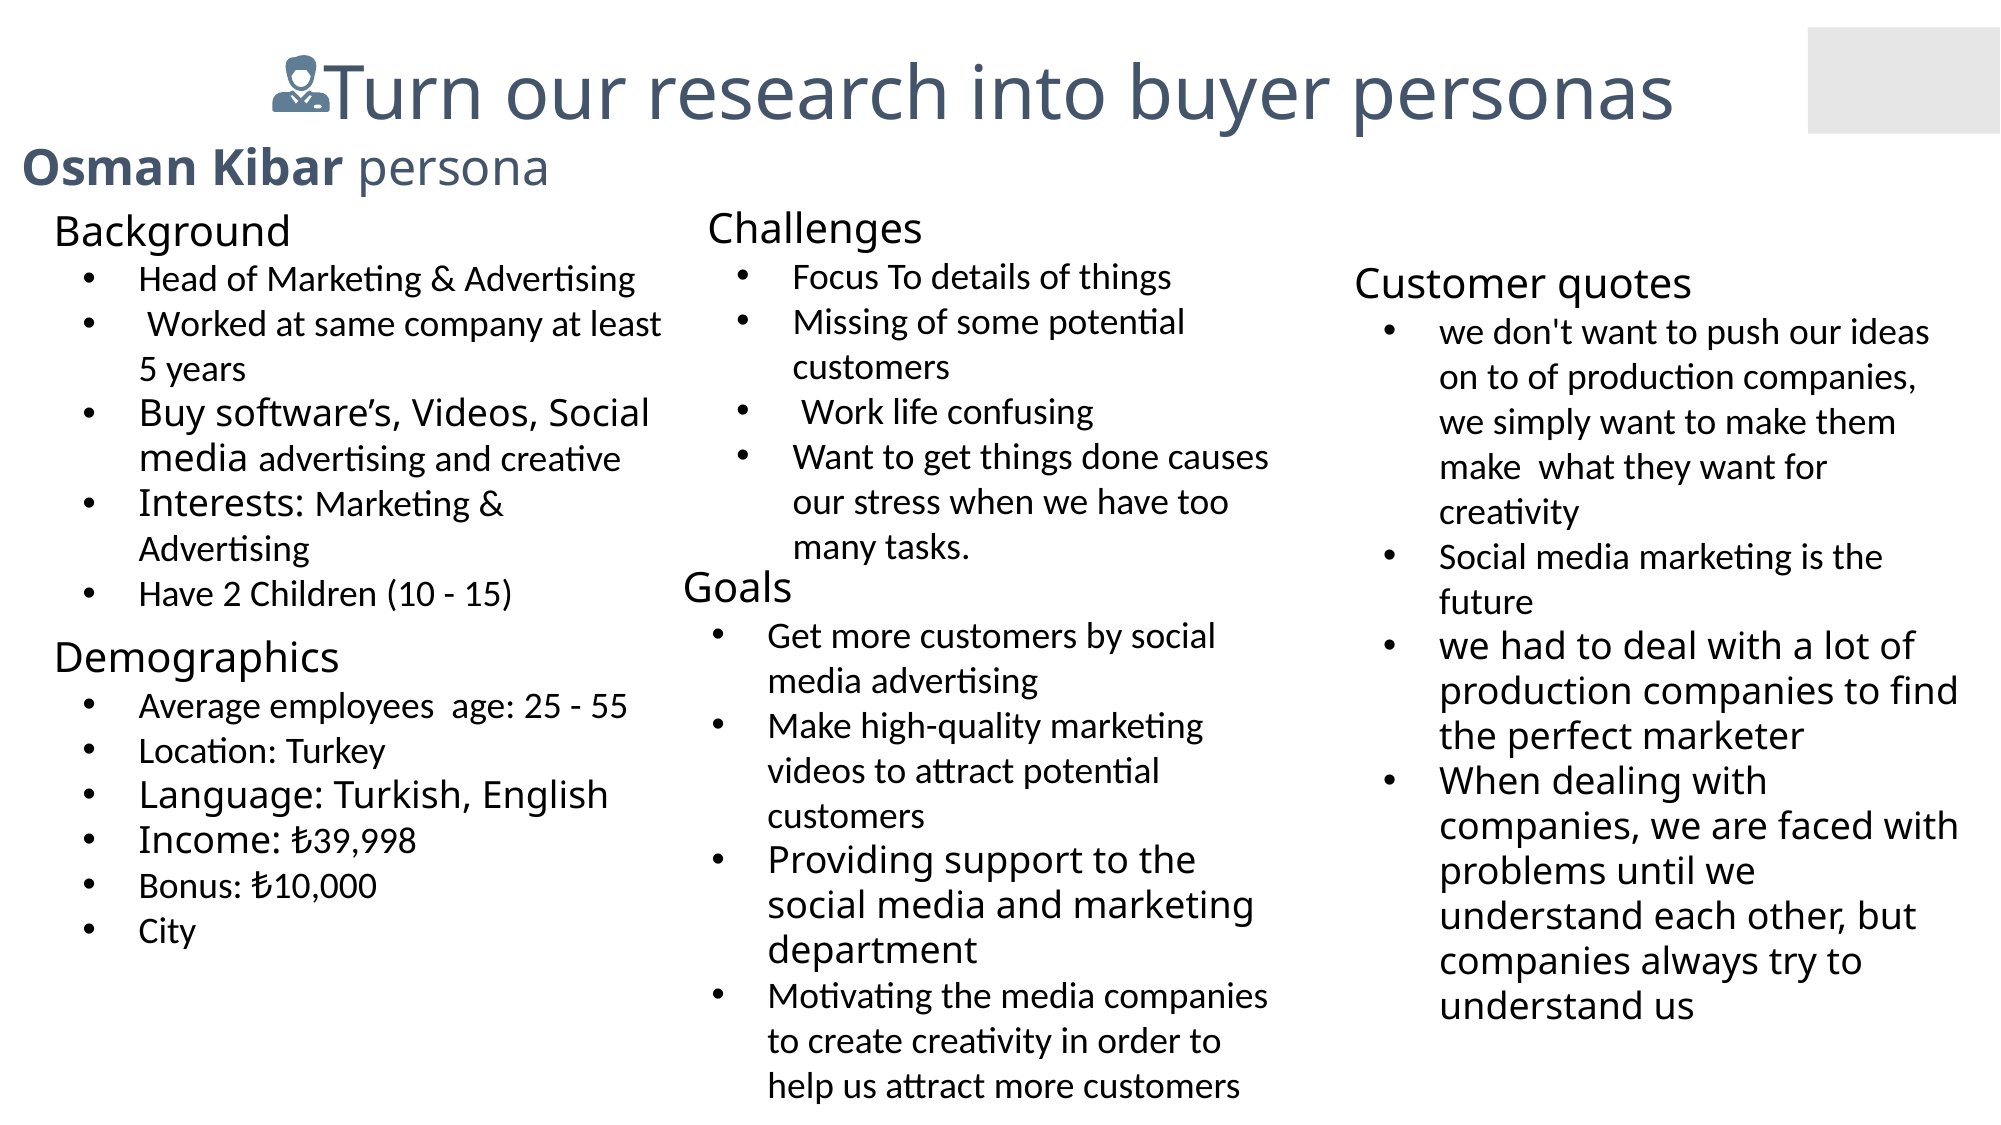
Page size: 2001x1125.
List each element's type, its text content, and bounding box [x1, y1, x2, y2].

text_box Osman Kibar persona [3, 96, 1979, 205]
text_box Background Head of Marketing & Advertising Worked at same company at least 5 years Buy software’s, Videos, Social media advertising and creative Interests: Marketing & Advertising Have 2 Children (10 - 15) [38, 197, 679, 623]
text_box Customer quotes we don't want to push our ideas on to of production companies, we simply want to make them make what they want for creativity Social media marketing is the future we had to deal with a lot of production companies to find the perfect marketer When dealing with companies, we are faced with problems until we understand each other, but companies always try to understand us [1339, 249, 1979, 1035]
text_box Goals Get more customers by social media advertising Make high-quality marketing videos to attract potential customers Providing support to the social media and marketing department Motivating the media companies to create creativity in order to help us attract more customers [667, 553, 1308, 1125]
text_box Turn our research into buyer personas [316, 40, 1684, 96]
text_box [272, 55, 330, 112]
text_box Challenges Focus To details of things Missing of some potential customers Work life confusing Want to get things done causes our stress when we have too many tasks. [692, 194, 1333, 620]
text_box Demographics Average employees age: 25 - 55 Location: Turkey Language: Turkish, English Income: ₺39,998 Bonus: ₺10,000 City [38, 623, 667, 959]
